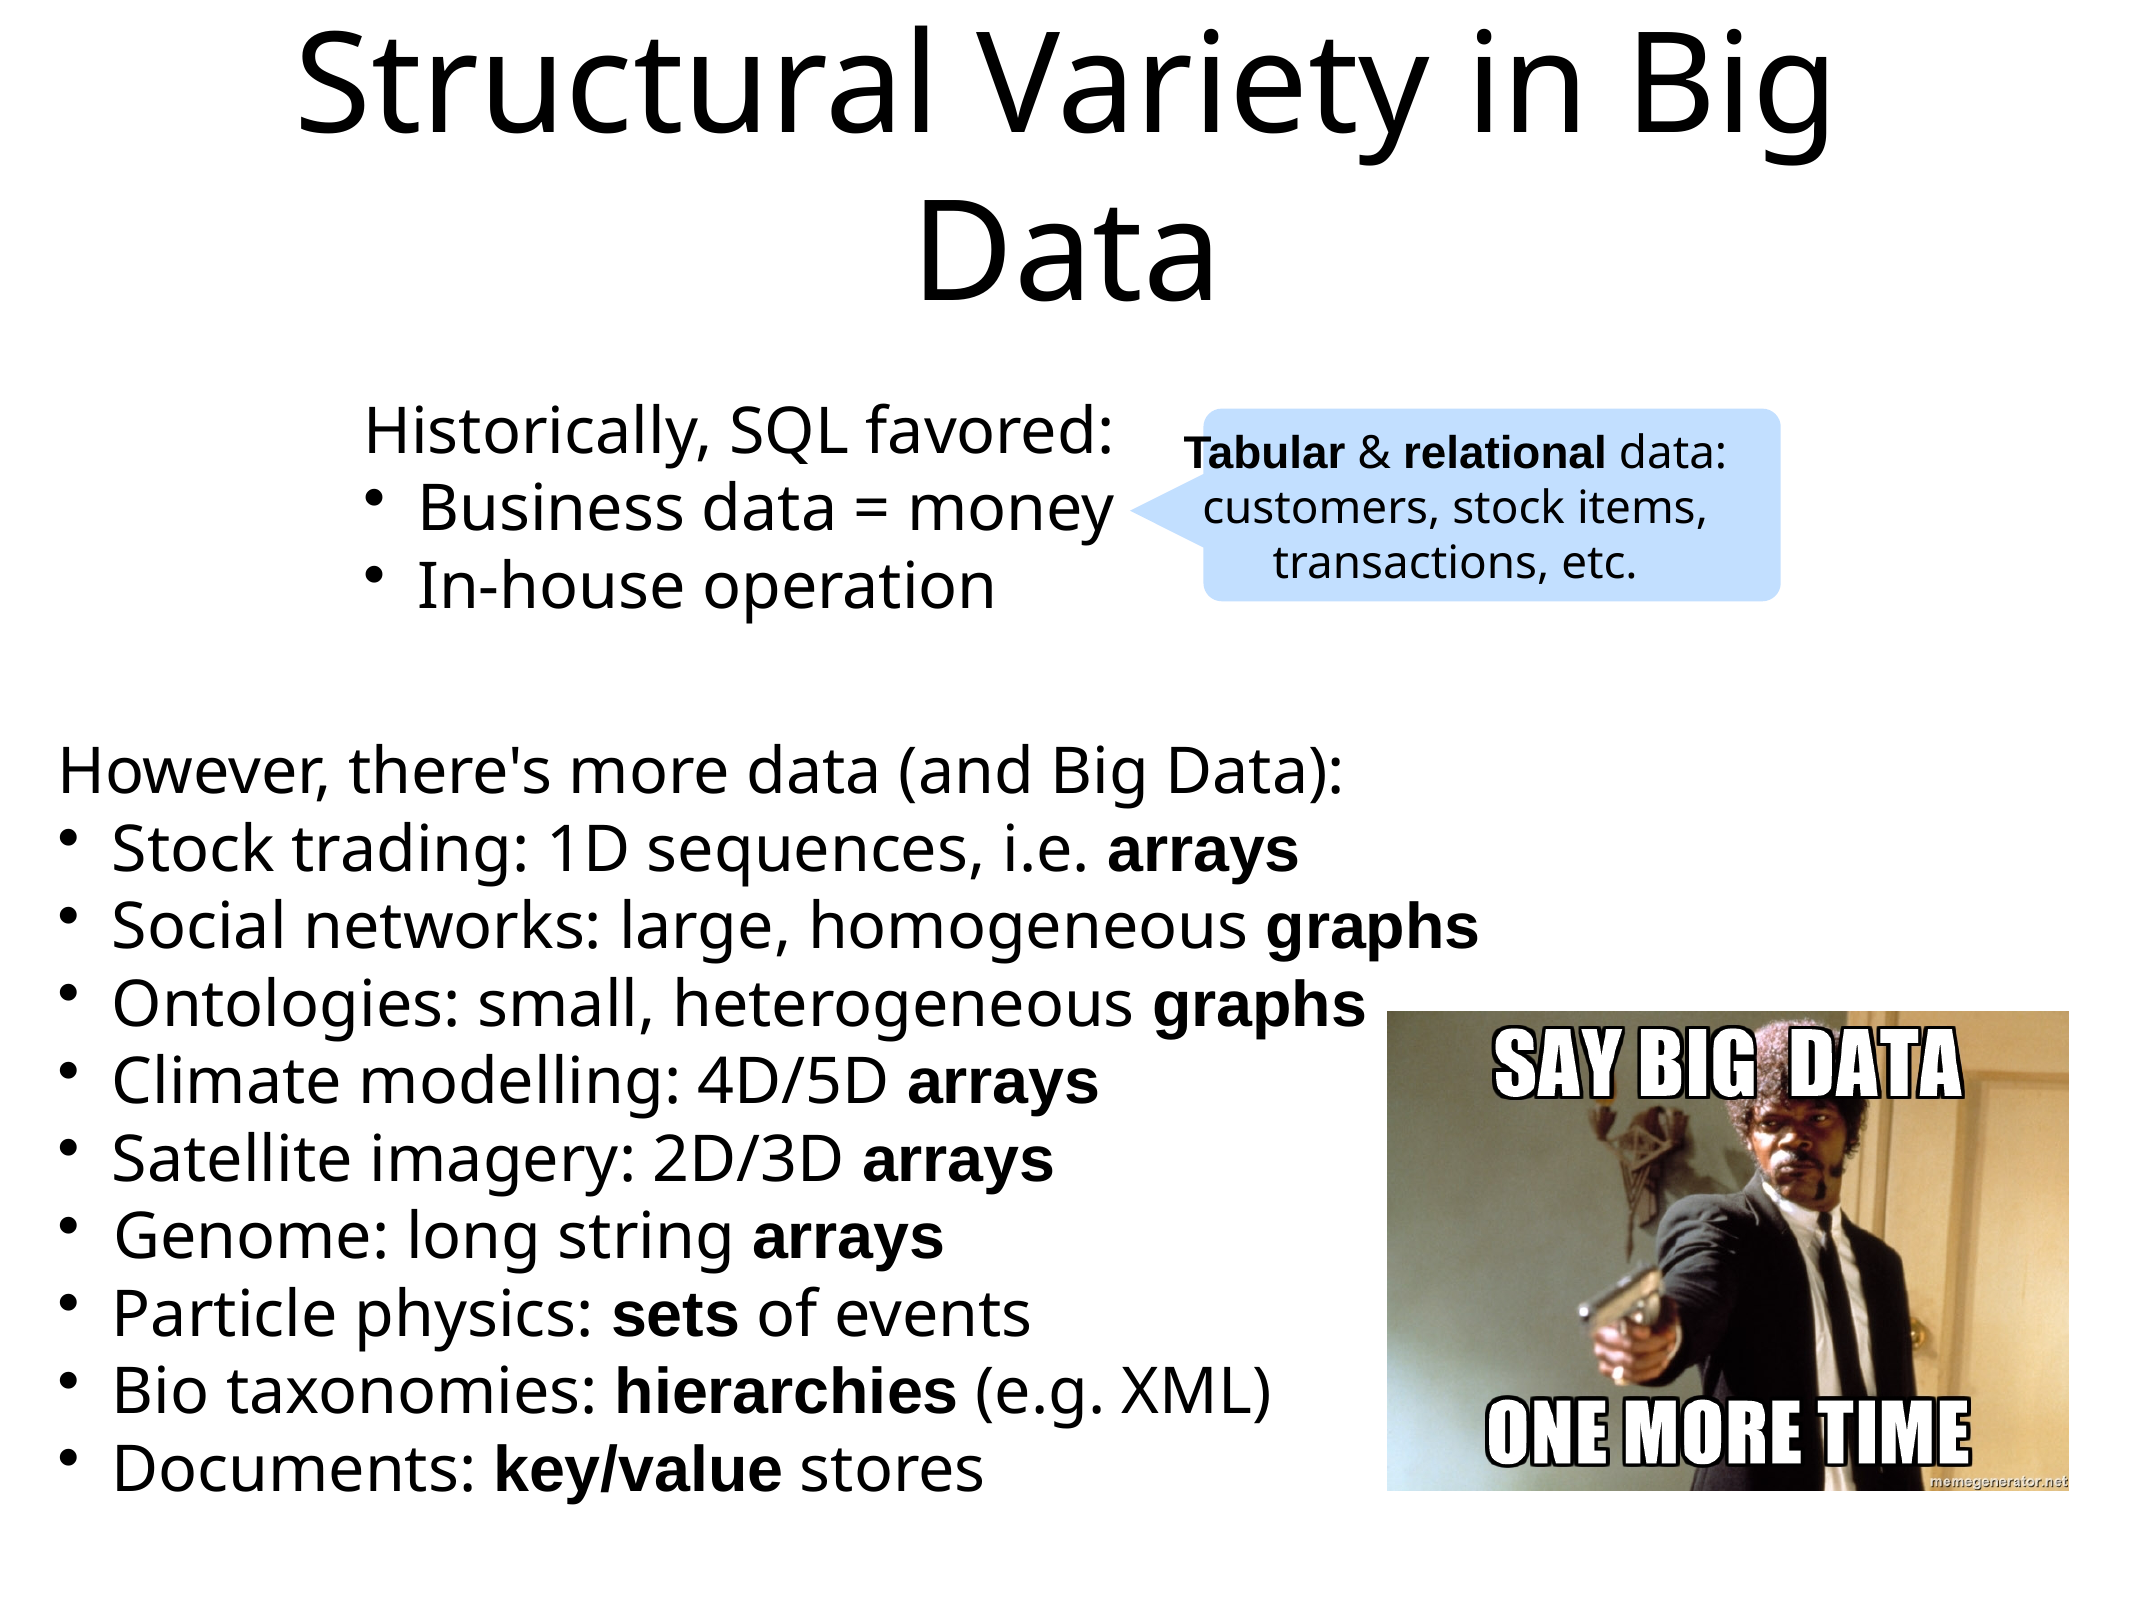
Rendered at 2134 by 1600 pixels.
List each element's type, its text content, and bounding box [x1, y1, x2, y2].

title Structural Variety in Big Data [155, 32, 1978, 288]
picture [1387, 1010, 2070, 1491]
text_box Tabular & relational data: customers, stock items, transactions, etc. [1129, 408, 1781, 602]
text_box Historically, SQL favored: Business data = money In-house operation [354, 380, 1124, 630]
text_box However, there's more data (and Big Data): Stock trading: 1D sequences, i.e. arrays Social networks: large, homogeneous graphs Ontologies: small, heterogeneous graphs Climate modelling: 4D/5D arrays Satellite imagery: 2D/3D arrays Genome: long string arrays Particle physics: sets of events Bio taxonomies: hierarchies (e.g. XML) Documents: key/value stores [49, 720, 1489, 1513]
